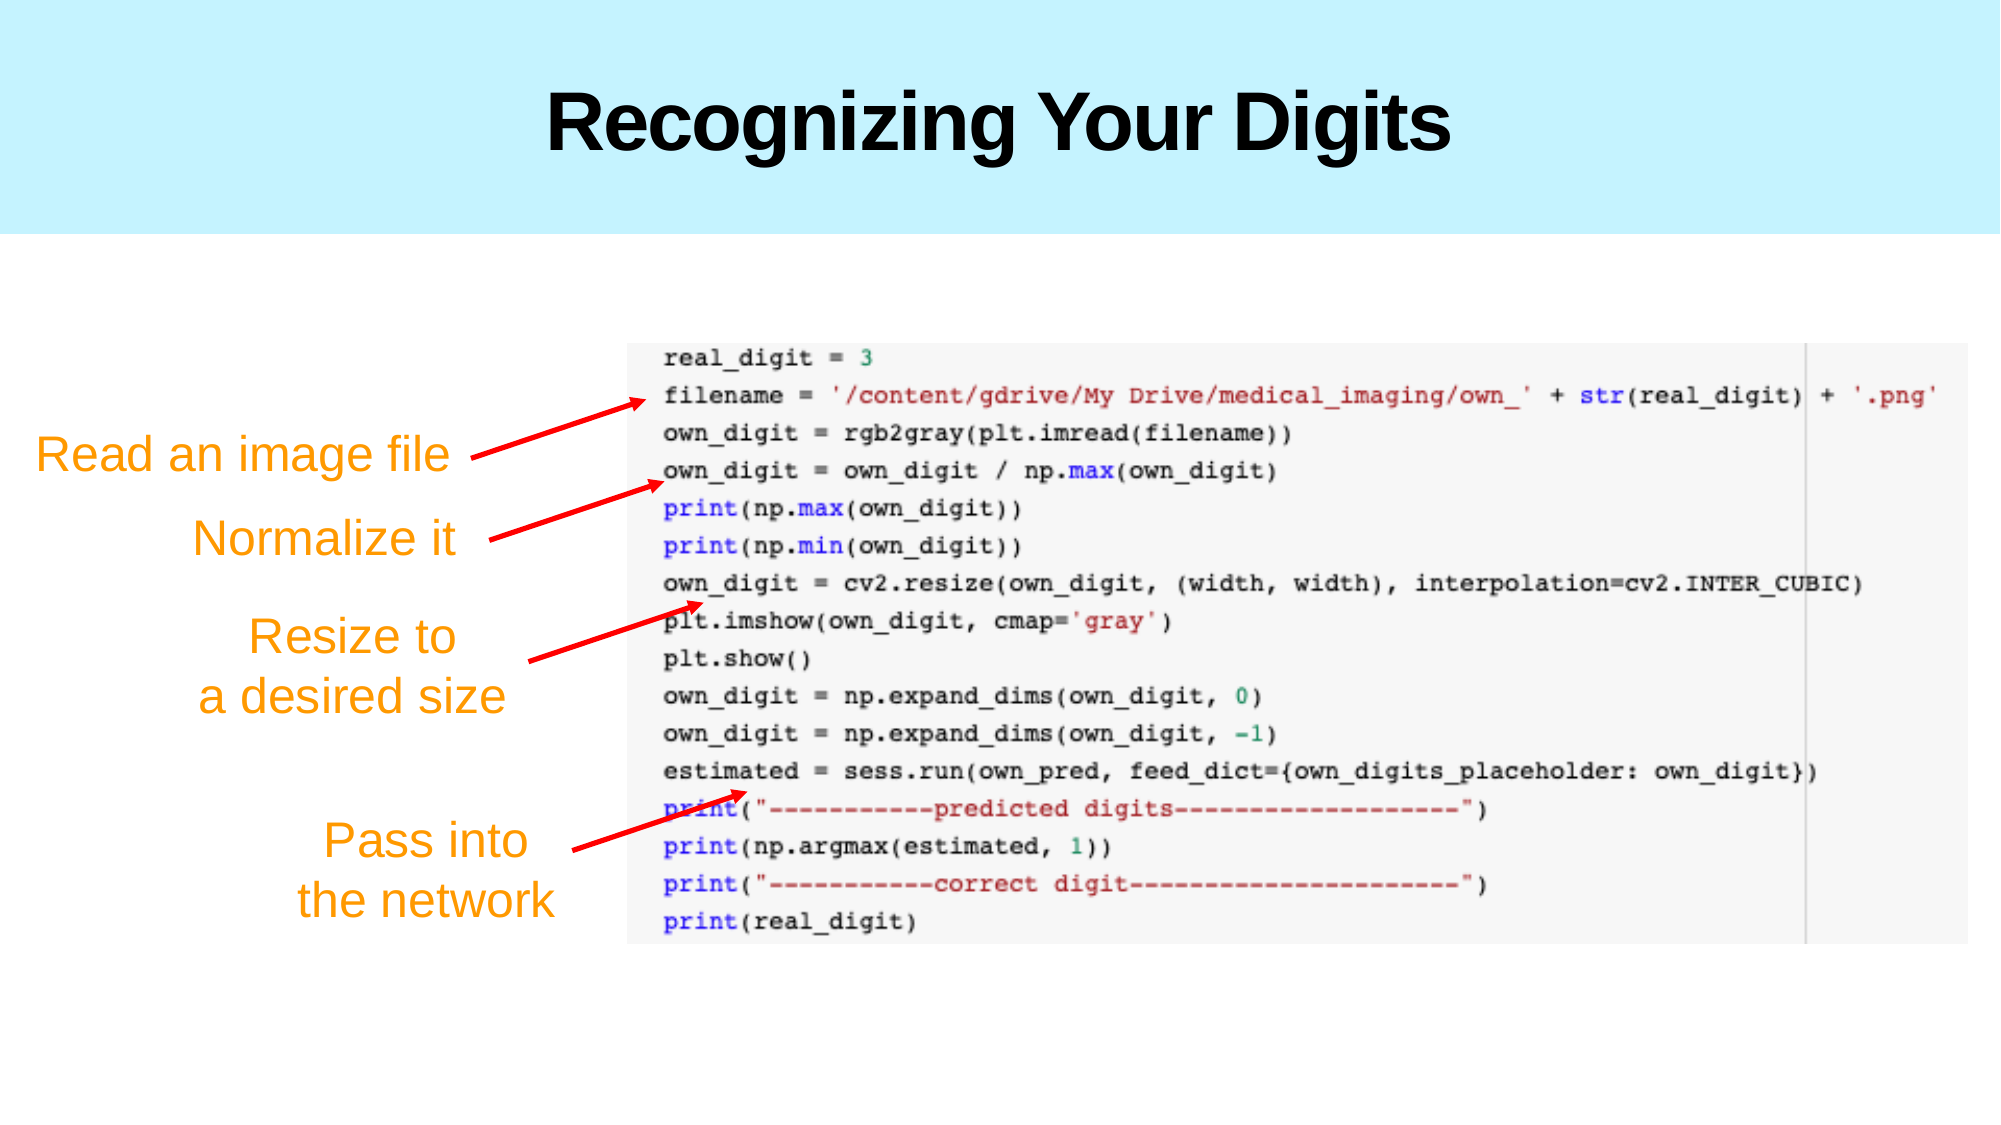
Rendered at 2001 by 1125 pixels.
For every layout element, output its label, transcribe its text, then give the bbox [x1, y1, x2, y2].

picture [626, 342, 1968, 944]
text_box Normalize it [177, 498, 490, 573]
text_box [488, 480, 665, 541]
text_box Read an image file [20, 413, 473, 489]
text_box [571, 791, 748, 852]
text_box Pass into the network [275, 799, 578, 935]
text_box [527, 602, 705, 663]
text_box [470, 398, 647, 459]
text_box Resize to a desired size [177, 595, 529, 731]
title Recognizing Your Digits [0, 0, 2000, 234]
